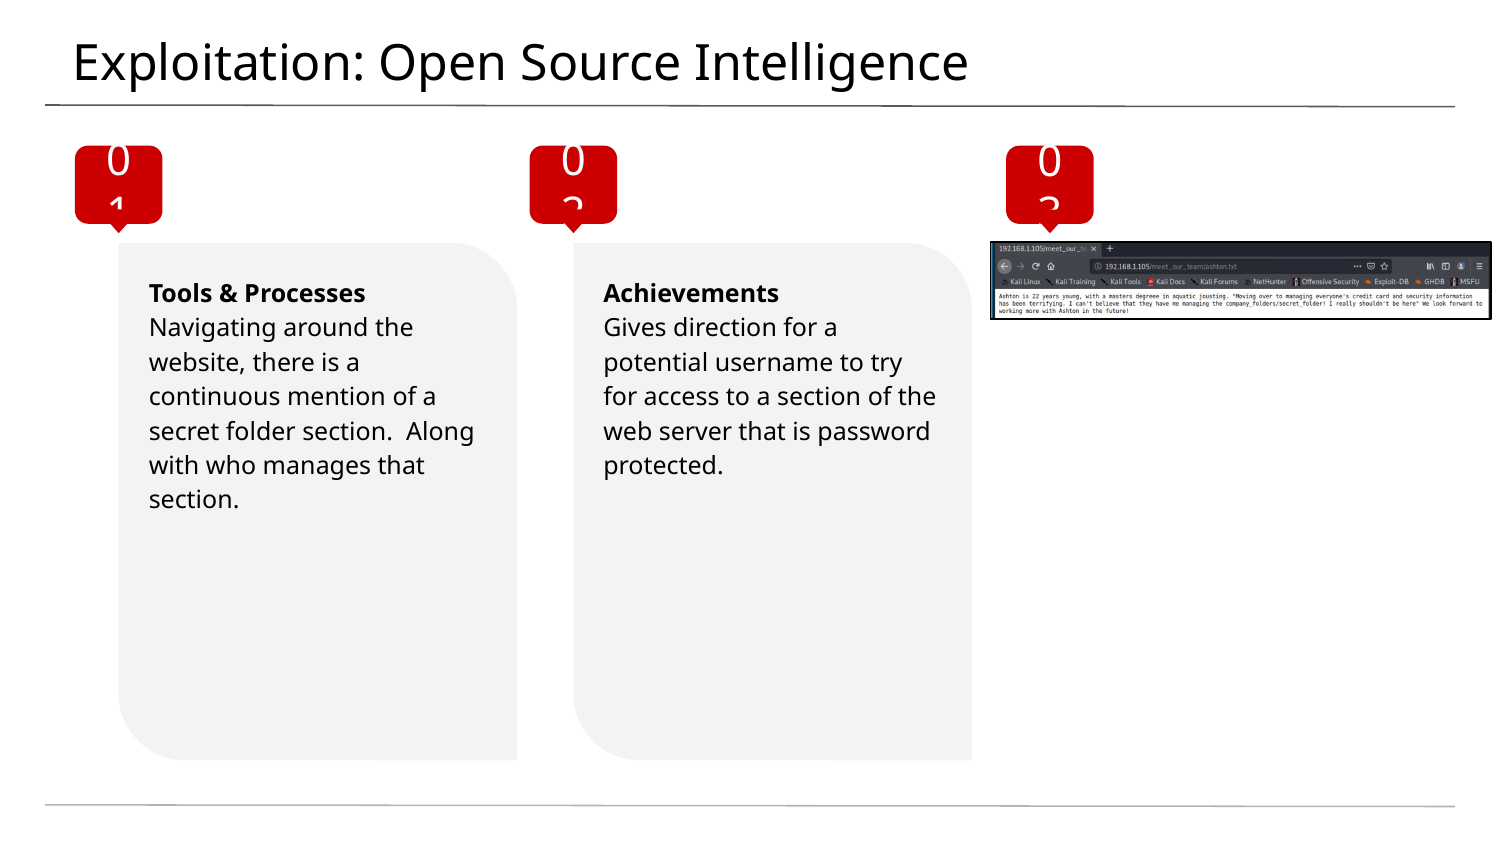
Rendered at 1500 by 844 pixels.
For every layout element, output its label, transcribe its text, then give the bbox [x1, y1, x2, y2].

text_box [74, 145, 163, 234]
picture [993, 242, 1491, 319]
title Exploitation: Open Source Intelligence [0, 0, 1500, 88]
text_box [1005, 145, 1094, 234]
text_box [508, 275, 518, 761]
text_box Achievements Gives direction for a potential username to try for access to a section of the web server that is password protected. [573, 242, 972, 761]
text_box Tools & Processes Navigating around the website, there is a continuous mention of a secret folder section. Along with who manages that section. [118, 242, 508, 761]
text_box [529, 145, 618, 234]
